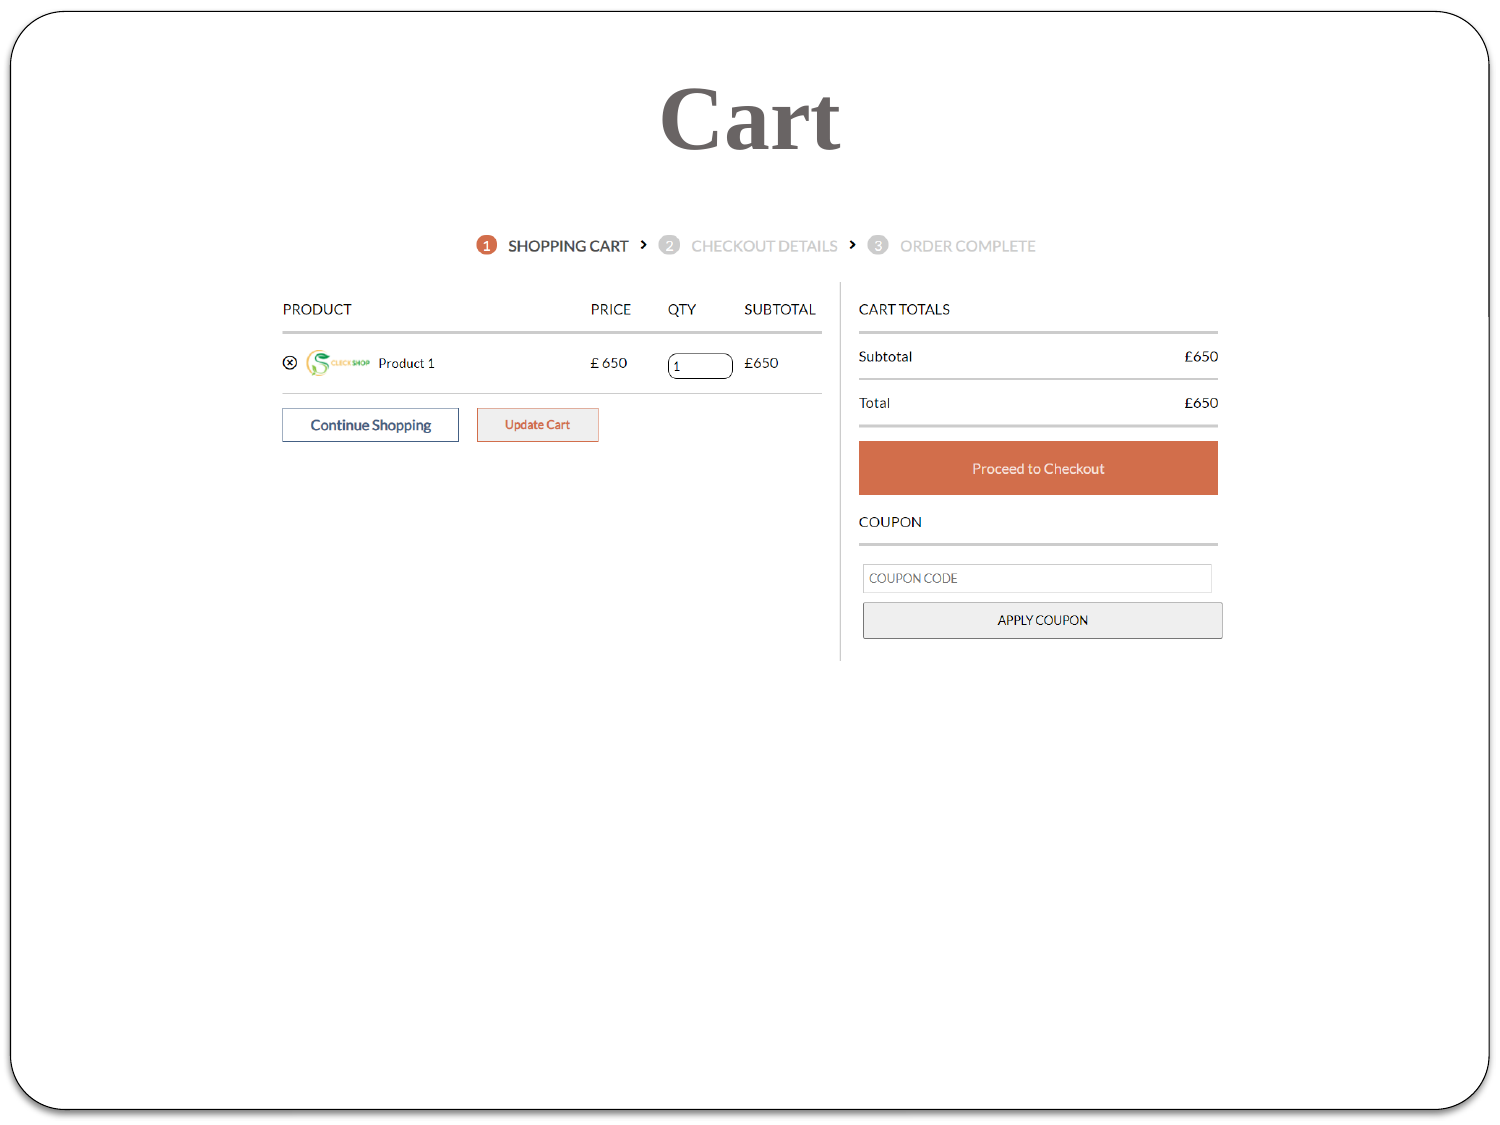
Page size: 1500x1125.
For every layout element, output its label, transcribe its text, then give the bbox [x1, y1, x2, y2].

picture [56, 207, 1444, 918]
text_box Cart [643, 49, 857, 175]
